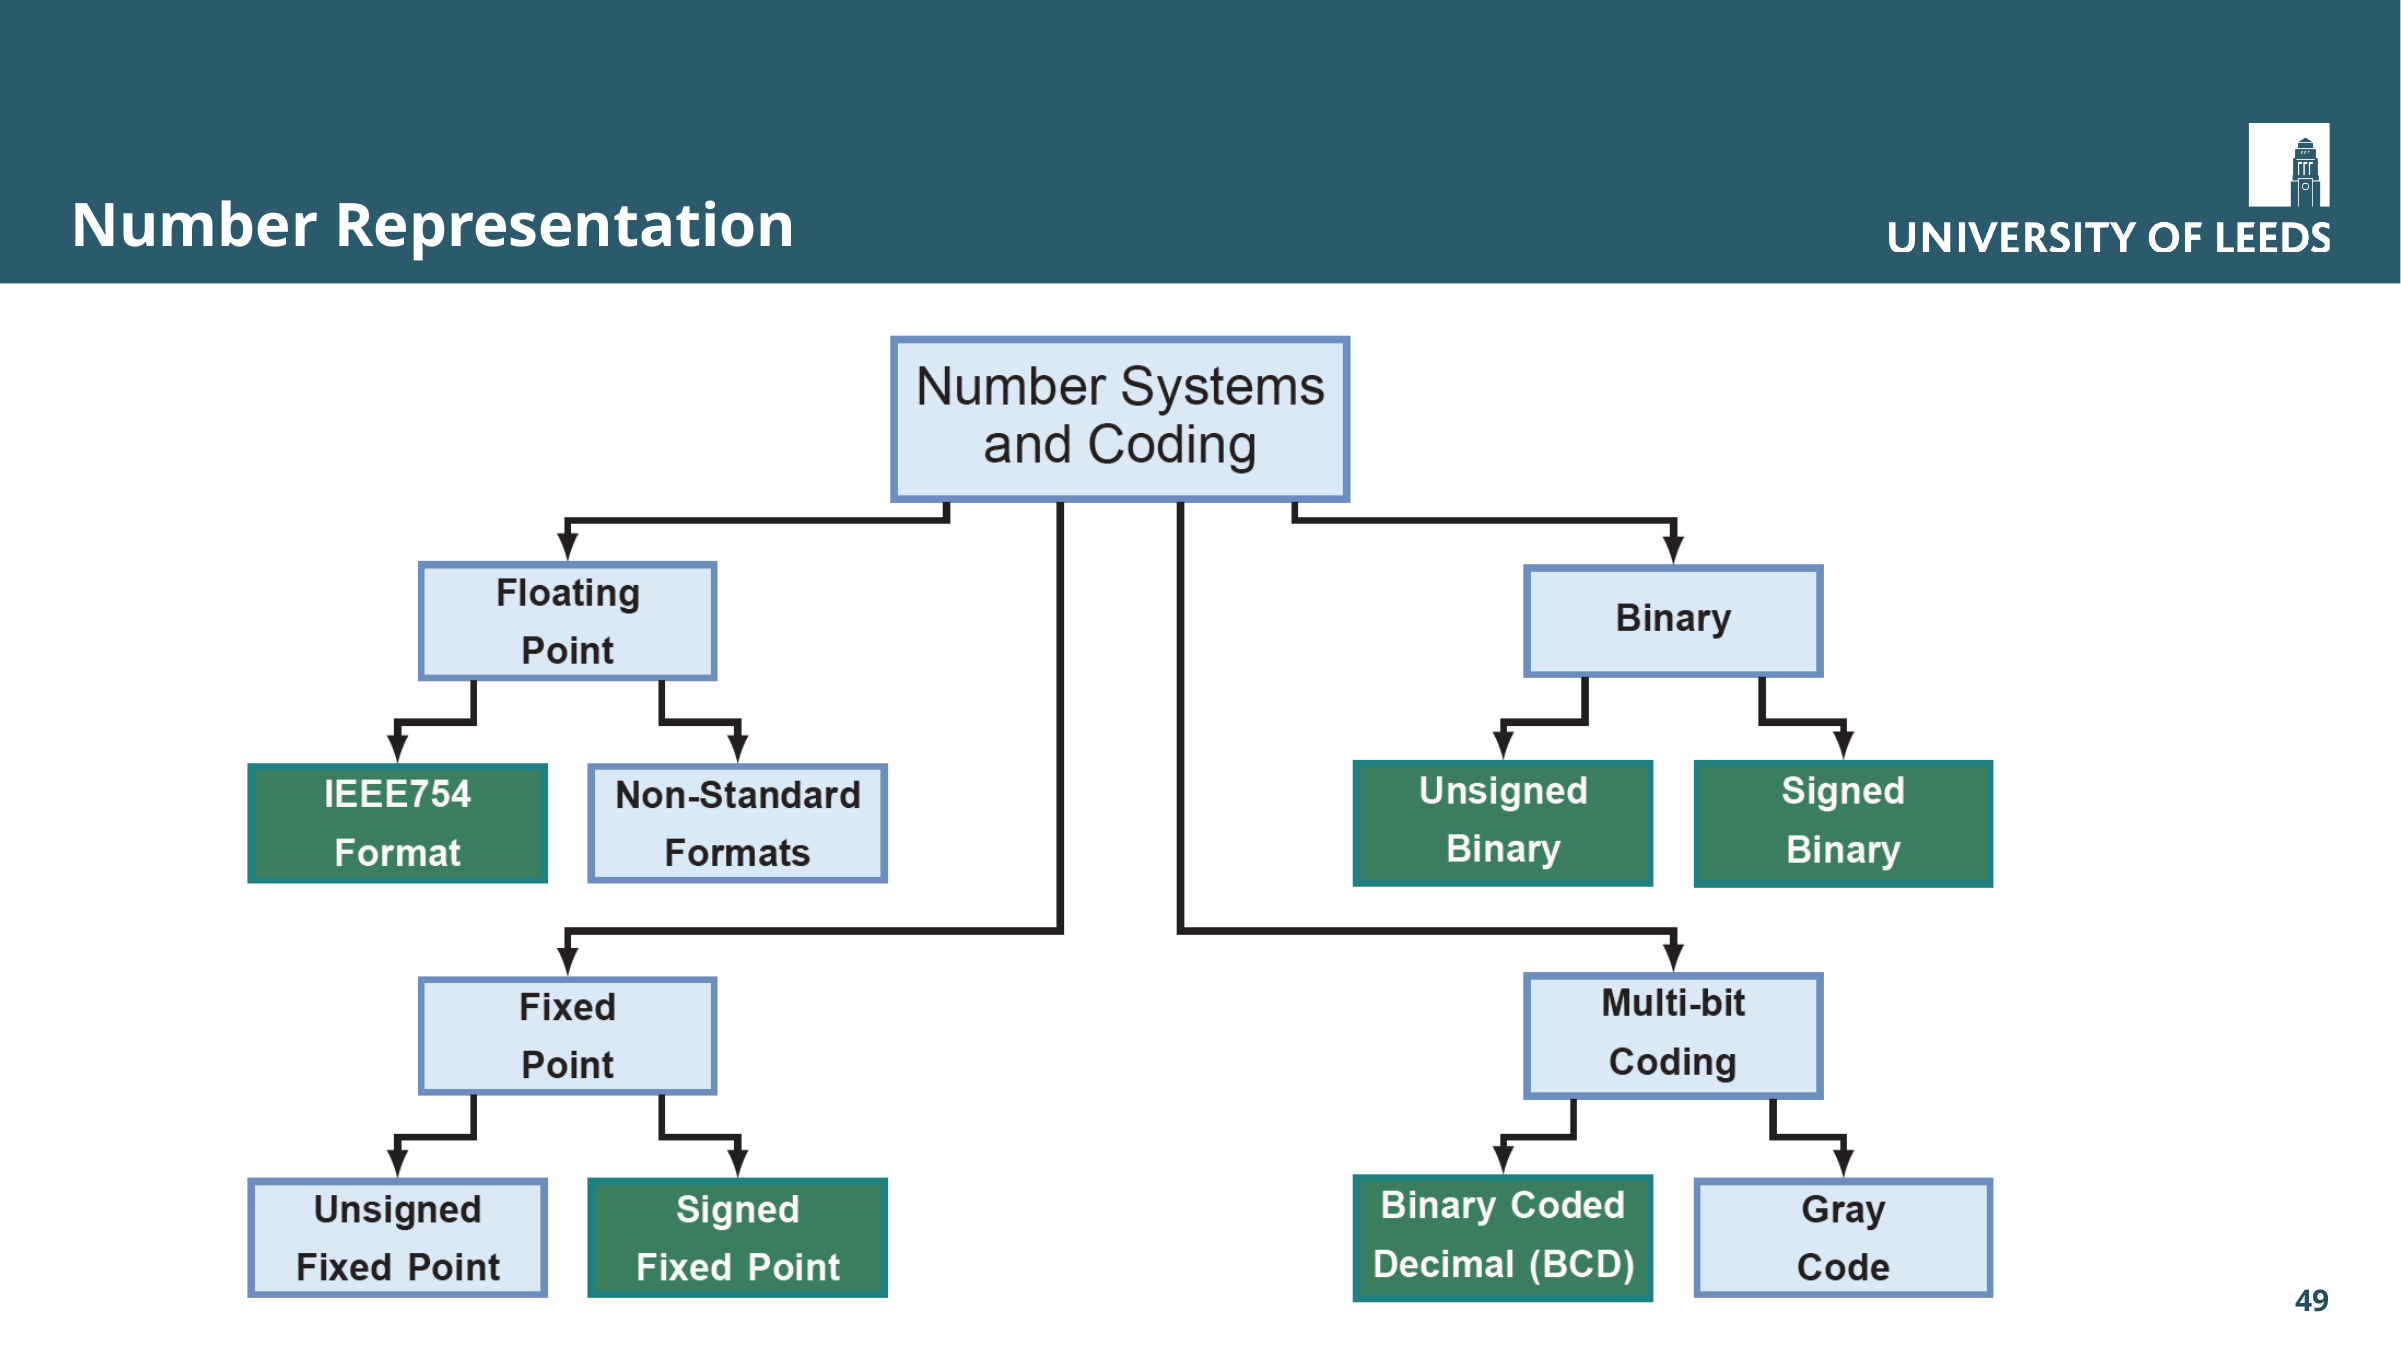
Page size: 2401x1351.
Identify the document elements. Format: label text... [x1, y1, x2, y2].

picture [172, 292, 2070, 1334]
title Number Representation [70, 81, 1806, 259]
